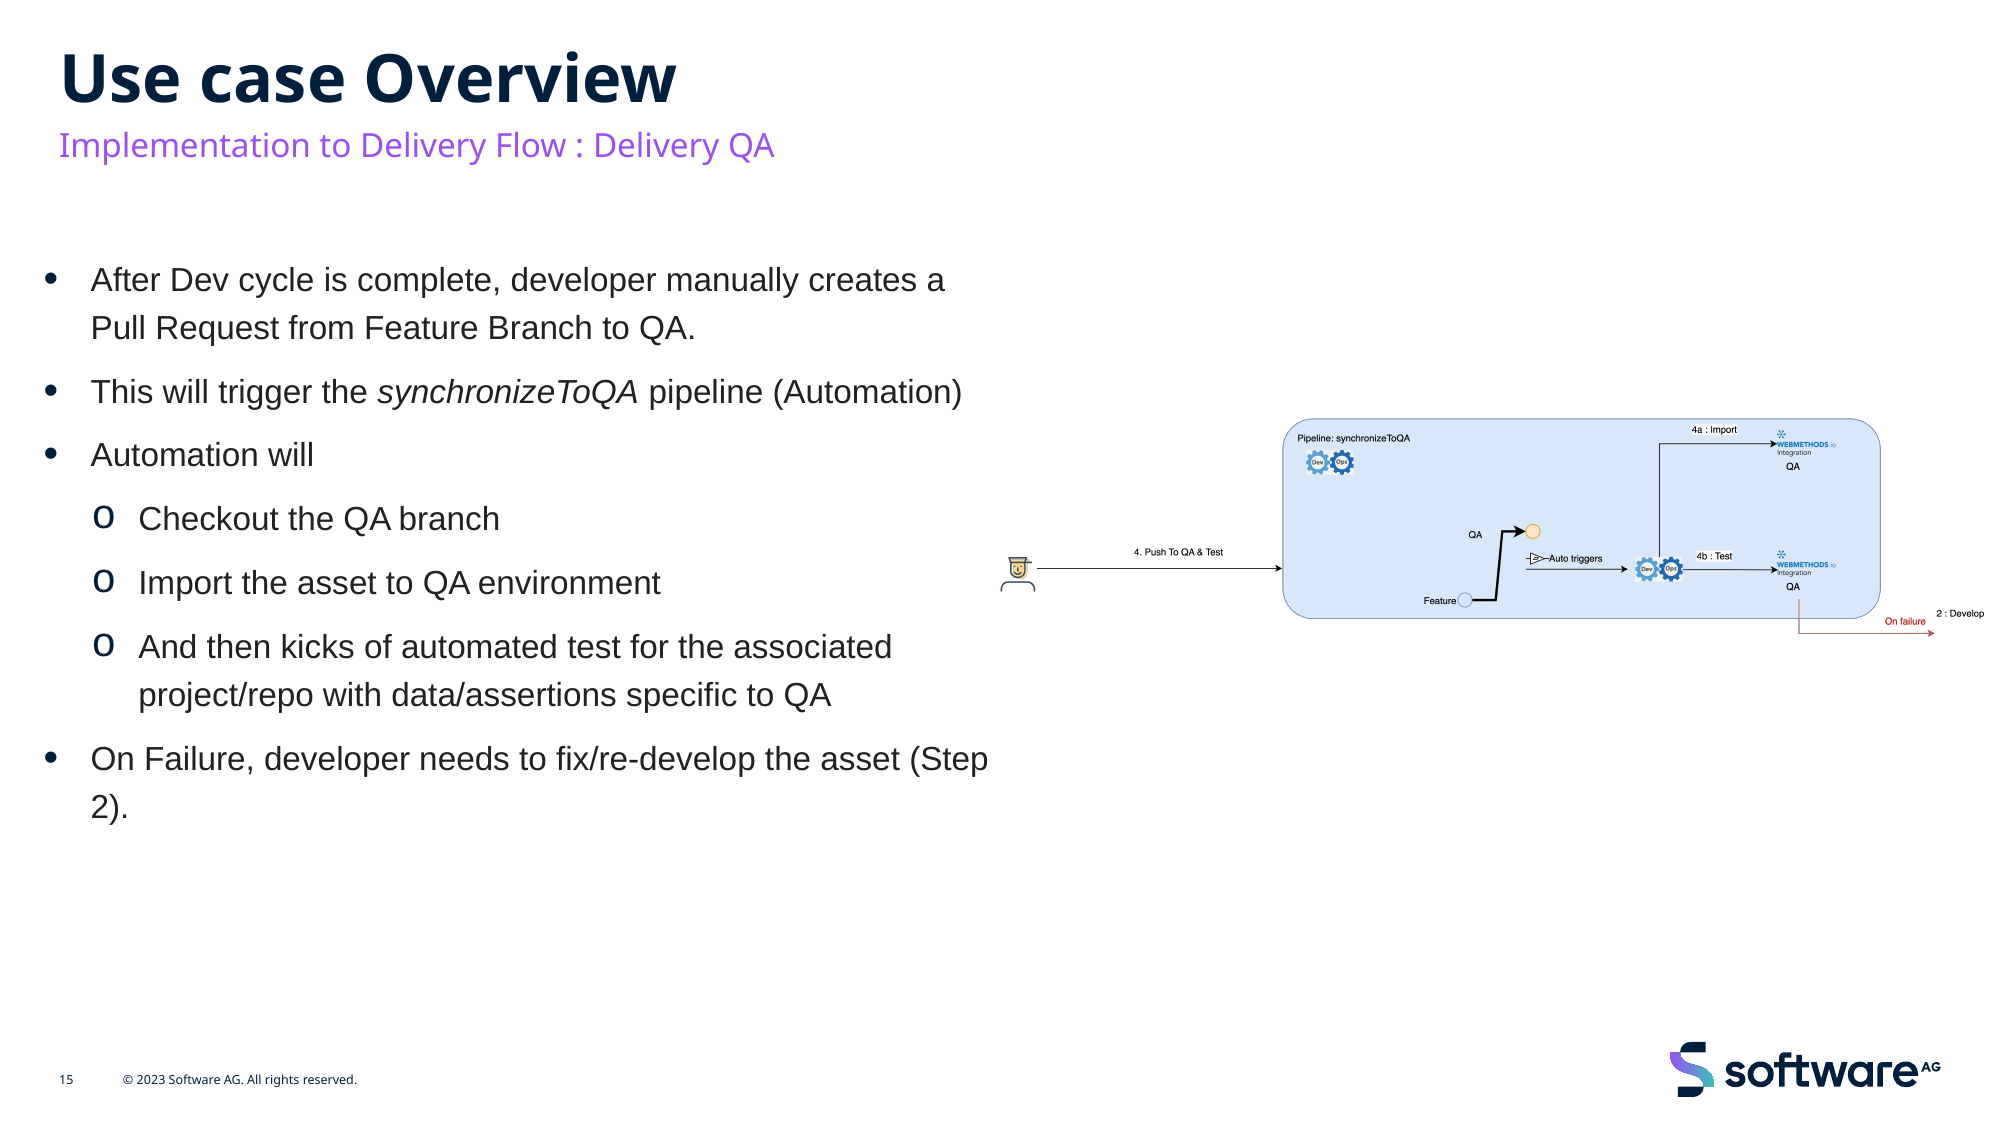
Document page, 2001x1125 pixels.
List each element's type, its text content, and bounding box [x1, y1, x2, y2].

subtitle Implementation to Delivery Flow : Delivery QA [59, 116, 1941, 164]
footer © 2023 Software AG. All rights reserved. [123, 1072, 1000, 1089]
slide_number 15 [59, 1072, 123, 1089]
picture [991, 406, 2000, 648]
text_box After Dev cycle is complete, developer manually creates a Pull Request from Feature Branch to QA. This will trigger the synchronizeToQA pipeline (Automation) Automation will Checkout the QA branch Import the asset to QA environment And then kicks of automated test for the associated project/repo with data/assertions specific to QA On Failure, developer needs to fix/re-develop the asset (Step 2). [43, 194, 1000, 931]
title Use case Overview [59, 36, 1941, 116]
